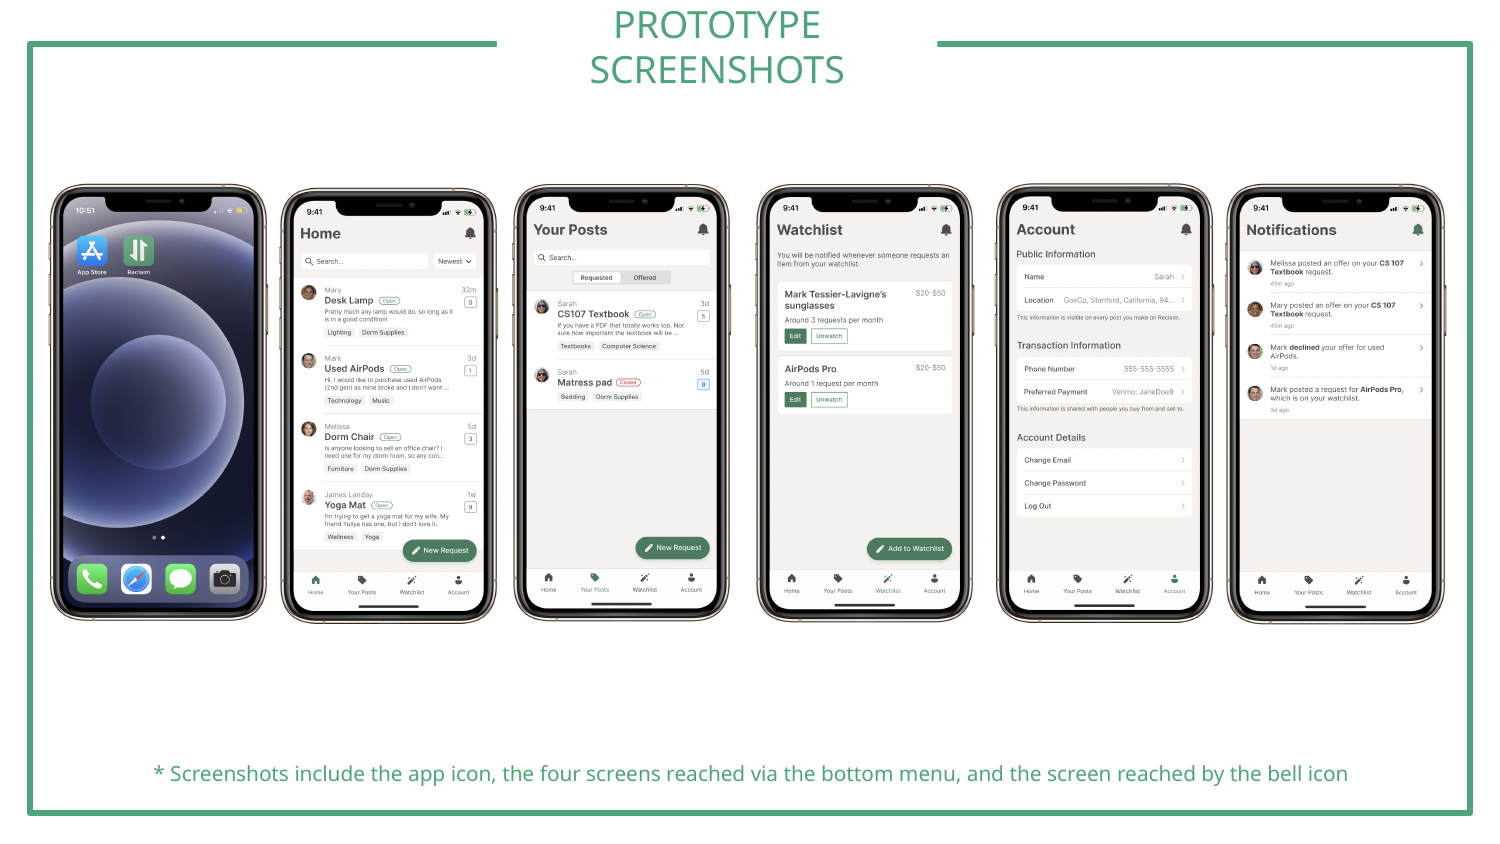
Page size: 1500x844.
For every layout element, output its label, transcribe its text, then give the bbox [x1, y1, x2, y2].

picture [989, 179, 1217, 626]
picture [750, 179, 978, 626]
text_box PROTOTYPE SCREENSHOTS [496, 17, 938, 74]
picture [275, 184, 503, 628]
picture [45, 181, 272, 626]
picture [1222, 181, 1449, 628]
text_box * Screenshots include the app icon, the four screens reached via the bottom menu, and the screen reached by the bell icon [39, 748, 1463, 799]
picture [509, 180, 737, 625]
text_box [29, 43, 1471, 814]
